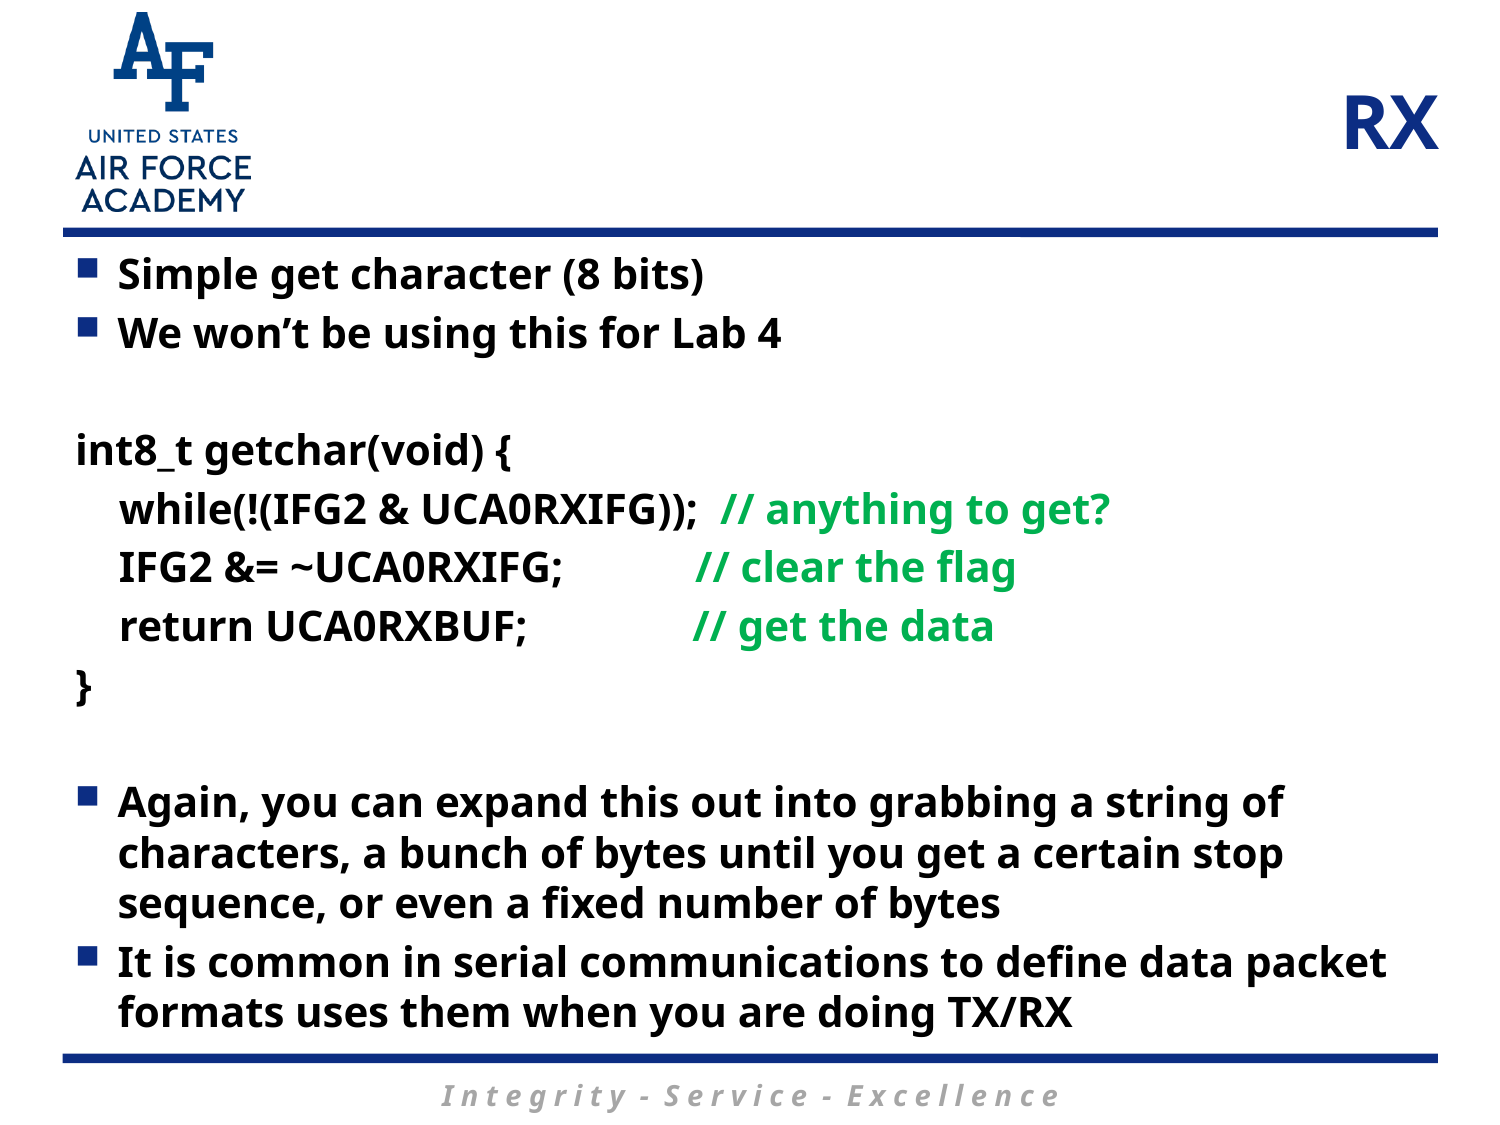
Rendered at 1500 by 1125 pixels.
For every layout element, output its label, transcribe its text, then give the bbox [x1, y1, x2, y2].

title RX [299, 29, 1456, 211]
picture [75, 12, 251, 212]
subtitle Simple get character (8 bits) We won’t be using this for Lab 4 int8_t getchar(void) { while(!(IFG2 & UCA0RXIFG)); // anything to get? IFG2 &= ~UCA0RXIFG; // clear the flag return UCA0RXBUF; // get the data } Again, you can expand this out into grabbing a string of characters, a bunch of bytes until you get a certain stop sequence, or even a fixed number of bytes It is common in serial communications to define data packet formats uses them when you are doing TX/RX [59, 239, 1441, 1051]
